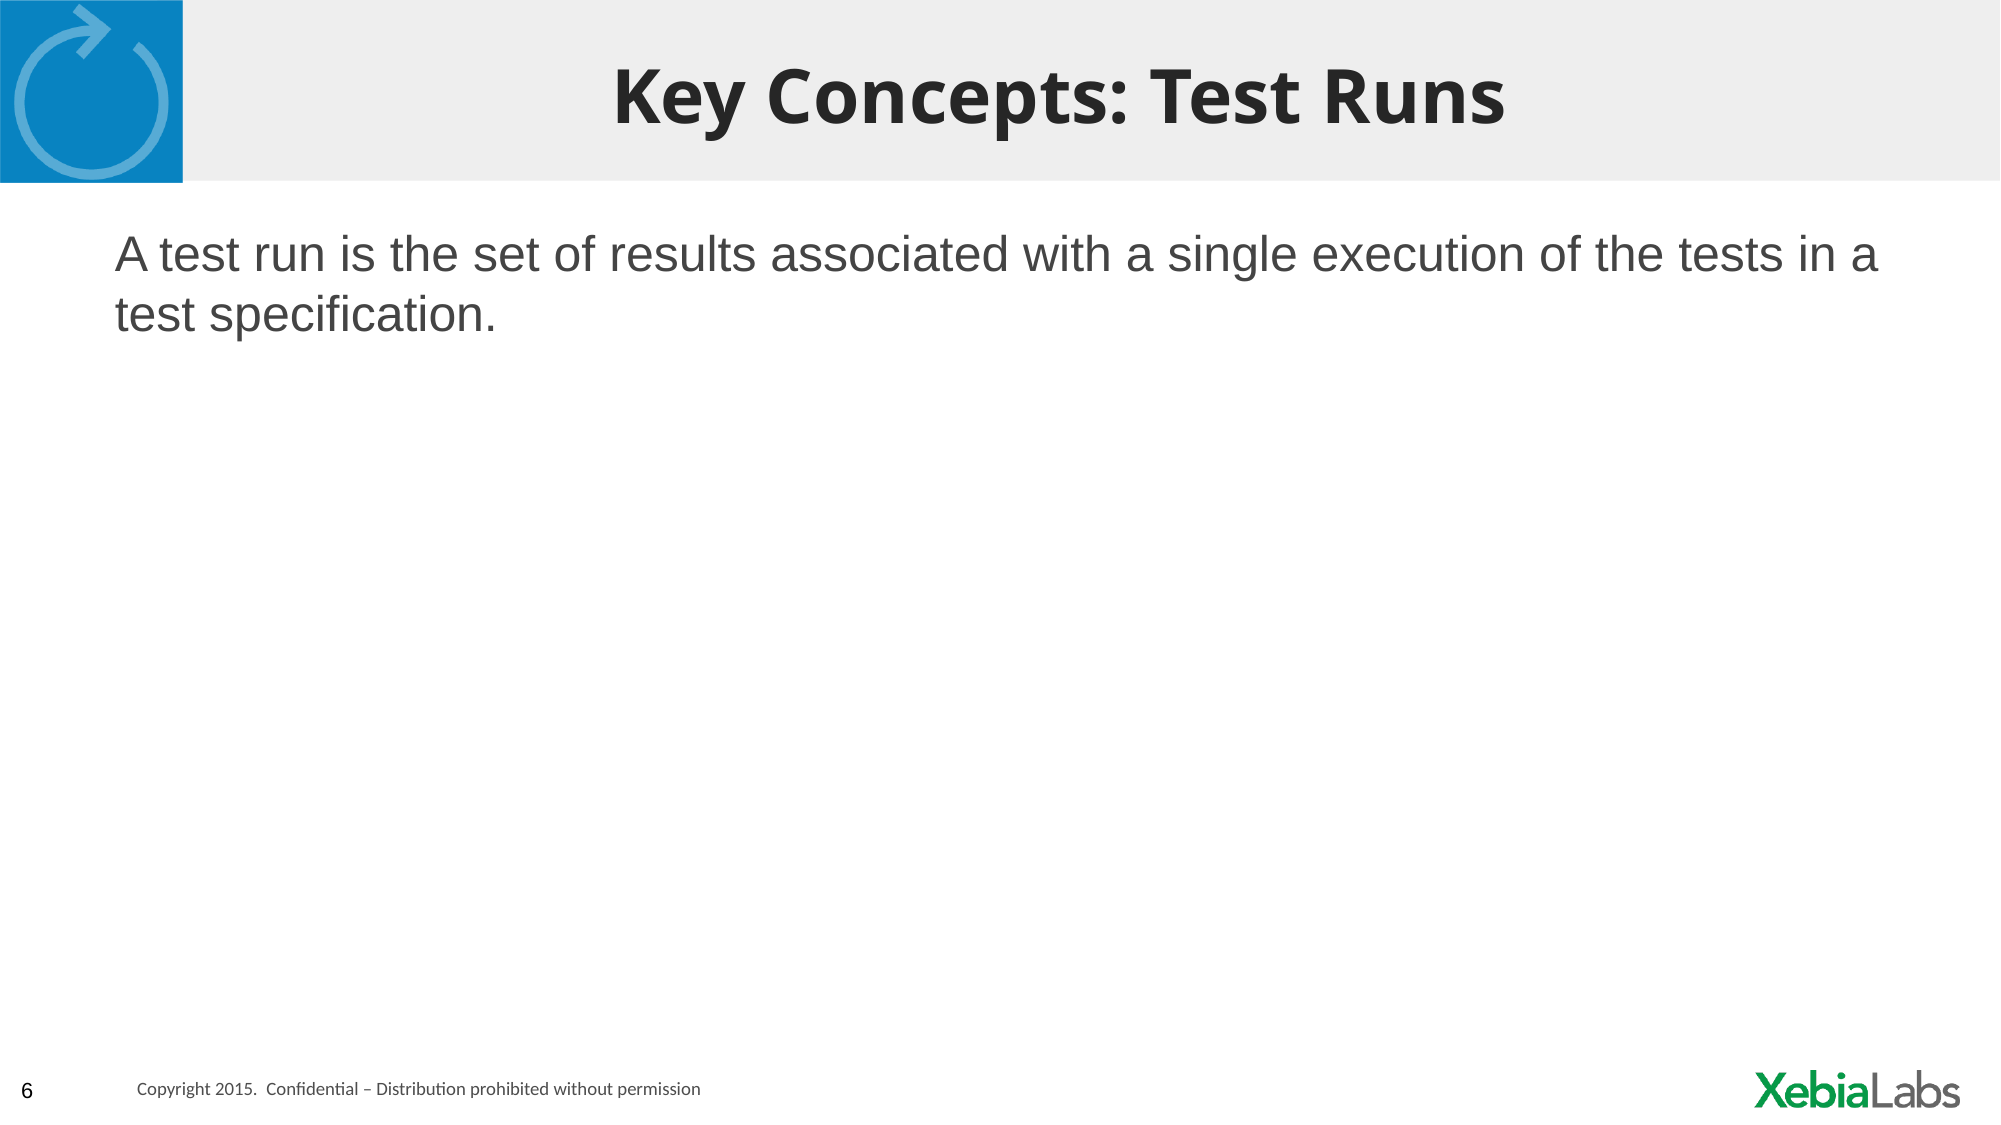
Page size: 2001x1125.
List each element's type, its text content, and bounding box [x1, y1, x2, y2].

list A test run is the set of results associated with a single execution of the tests in a test specification. [99, 214, 1950, 1056]
picture [15, 5, 168, 179]
title Key Concepts: Test Runs [218, 11, 1900, 176]
picture [1754, 1070, 1960, 1108]
